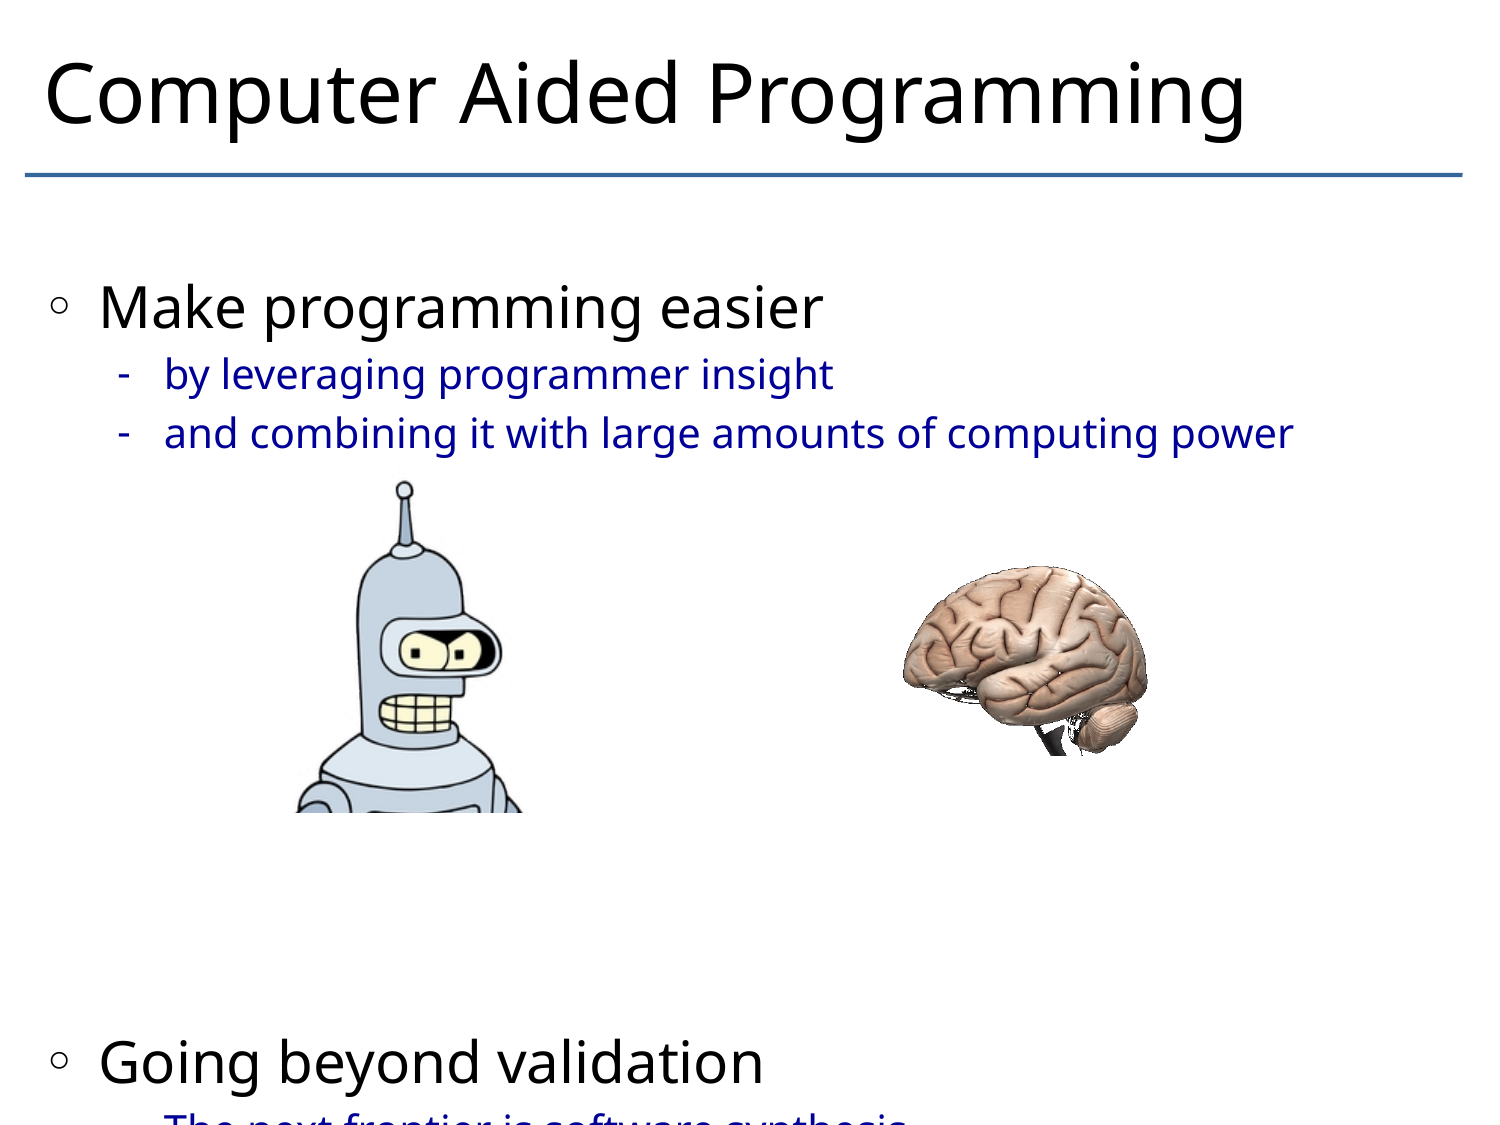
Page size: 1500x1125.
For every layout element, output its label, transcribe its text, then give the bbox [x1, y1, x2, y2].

title Computer Aided Programming [27, 0, 1476, 181]
list Make programming easier by leveraging programmer insight and combining it with large amounts of computing power Going beyond validation The next frontier is software synthesis [26, 262, 1378, 1063]
picture [899, 562, 1151, 757]
picture [237, 462, 613, 813]
